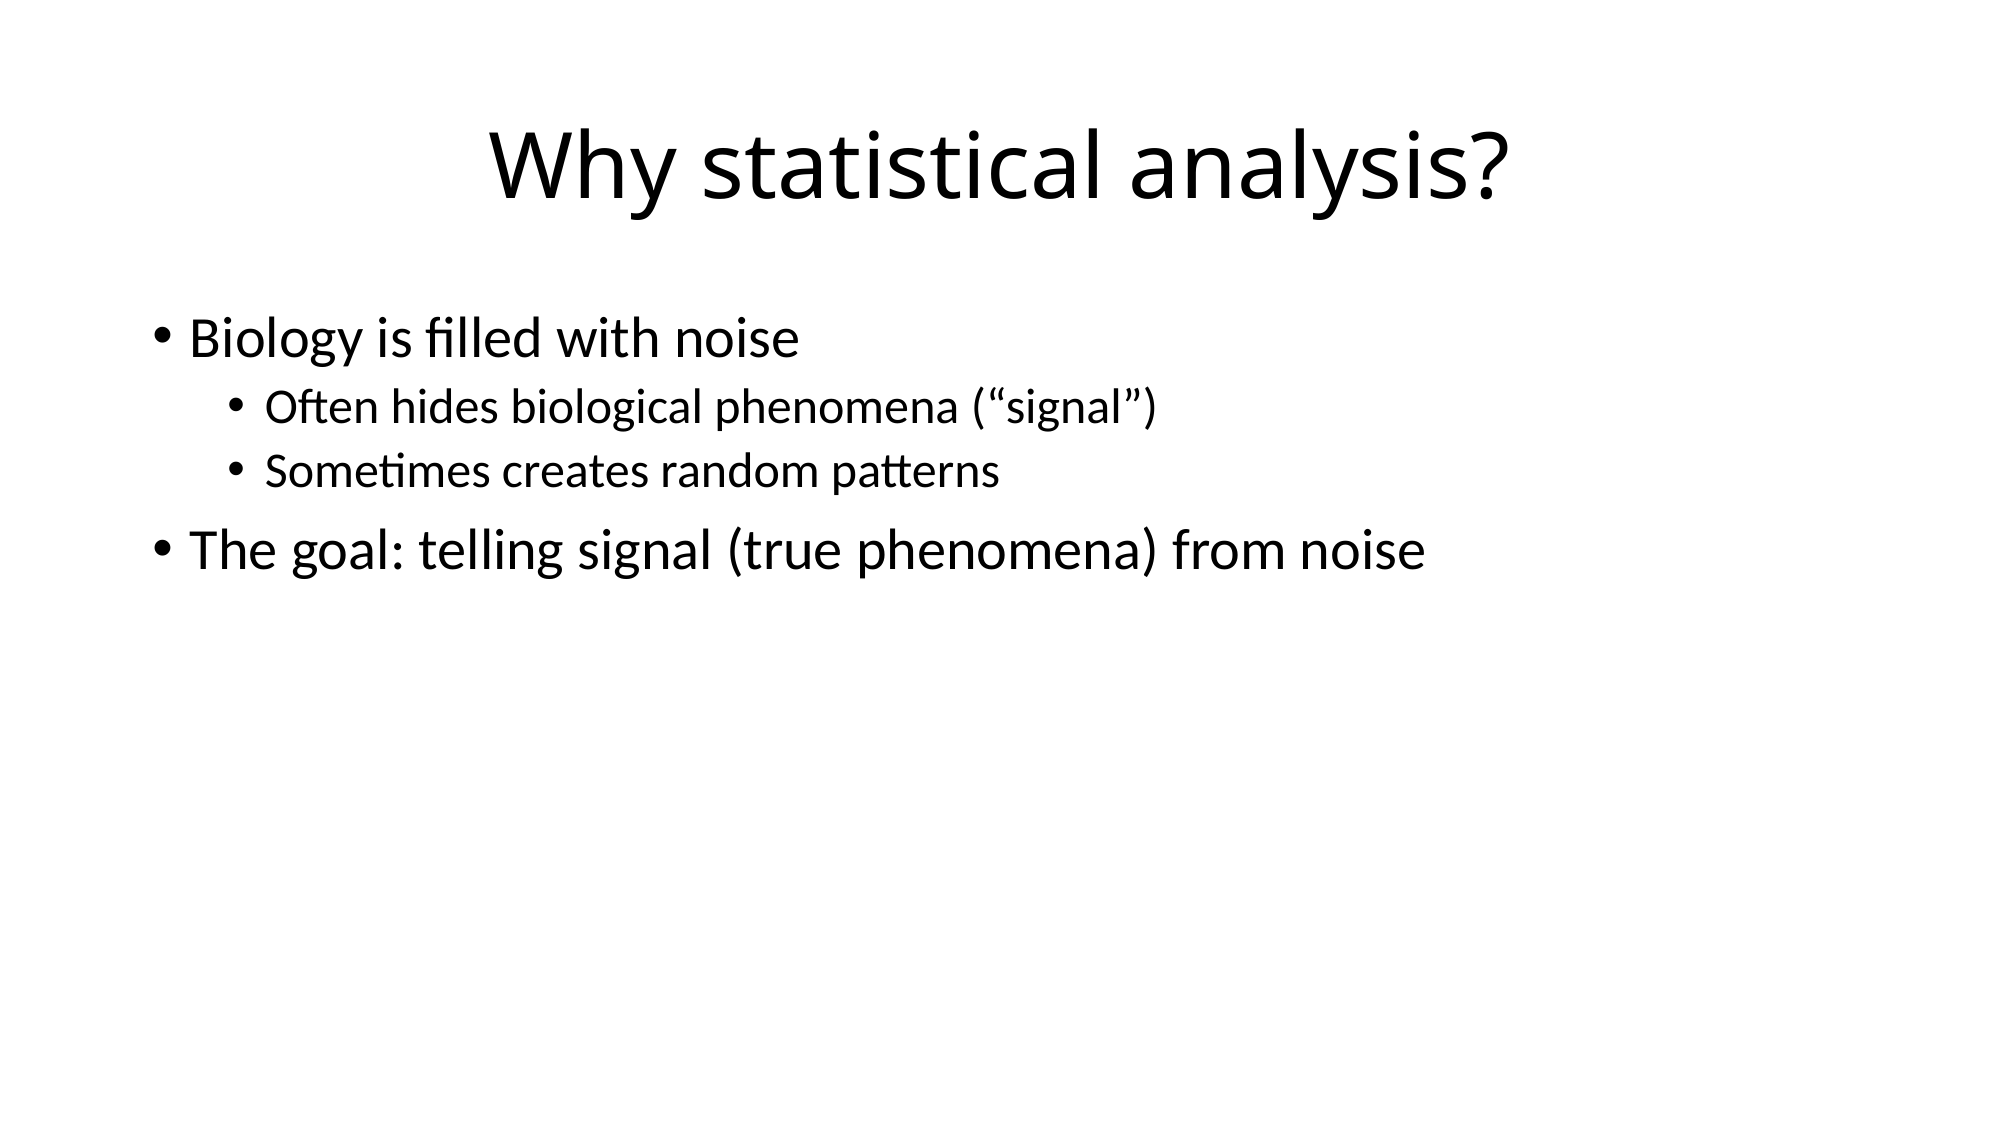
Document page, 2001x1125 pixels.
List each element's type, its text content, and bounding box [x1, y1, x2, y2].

title Why statistical analysis? [137, 59, 1863, 278]
list Biology is filled with noise Often hides biological phenomena (“signal”) Sometimes creates random patterns The goal: telling signal (true phenomena) from noise [137, 299, 1863, 1014]
